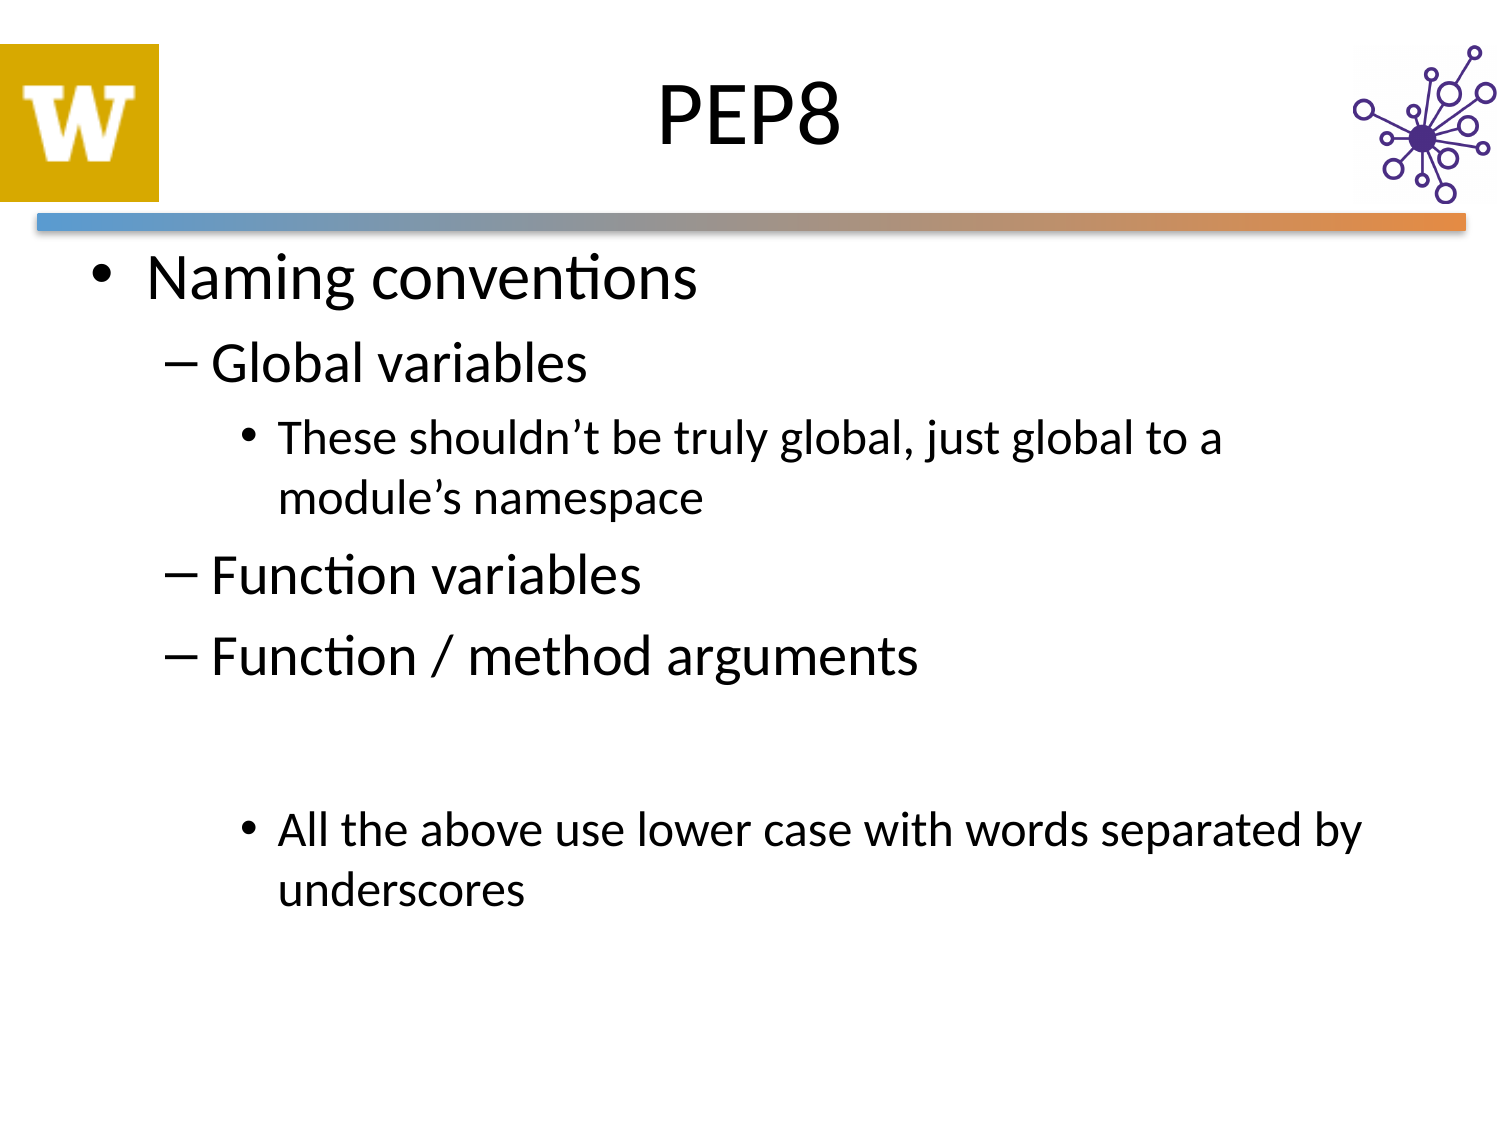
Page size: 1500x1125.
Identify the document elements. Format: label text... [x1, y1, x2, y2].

list Naming conventions Global variables These shouldn’t be truly global, just global to a module’s namespace Function variables Function / method arguments All the above use lower case with words separated by underscores [75, 224, 1425, 975]
title PEP8 [75, 45, 1425, 224]
picture [1425, 45, 1497, 204]
picture [0, 44, 159, 202]
